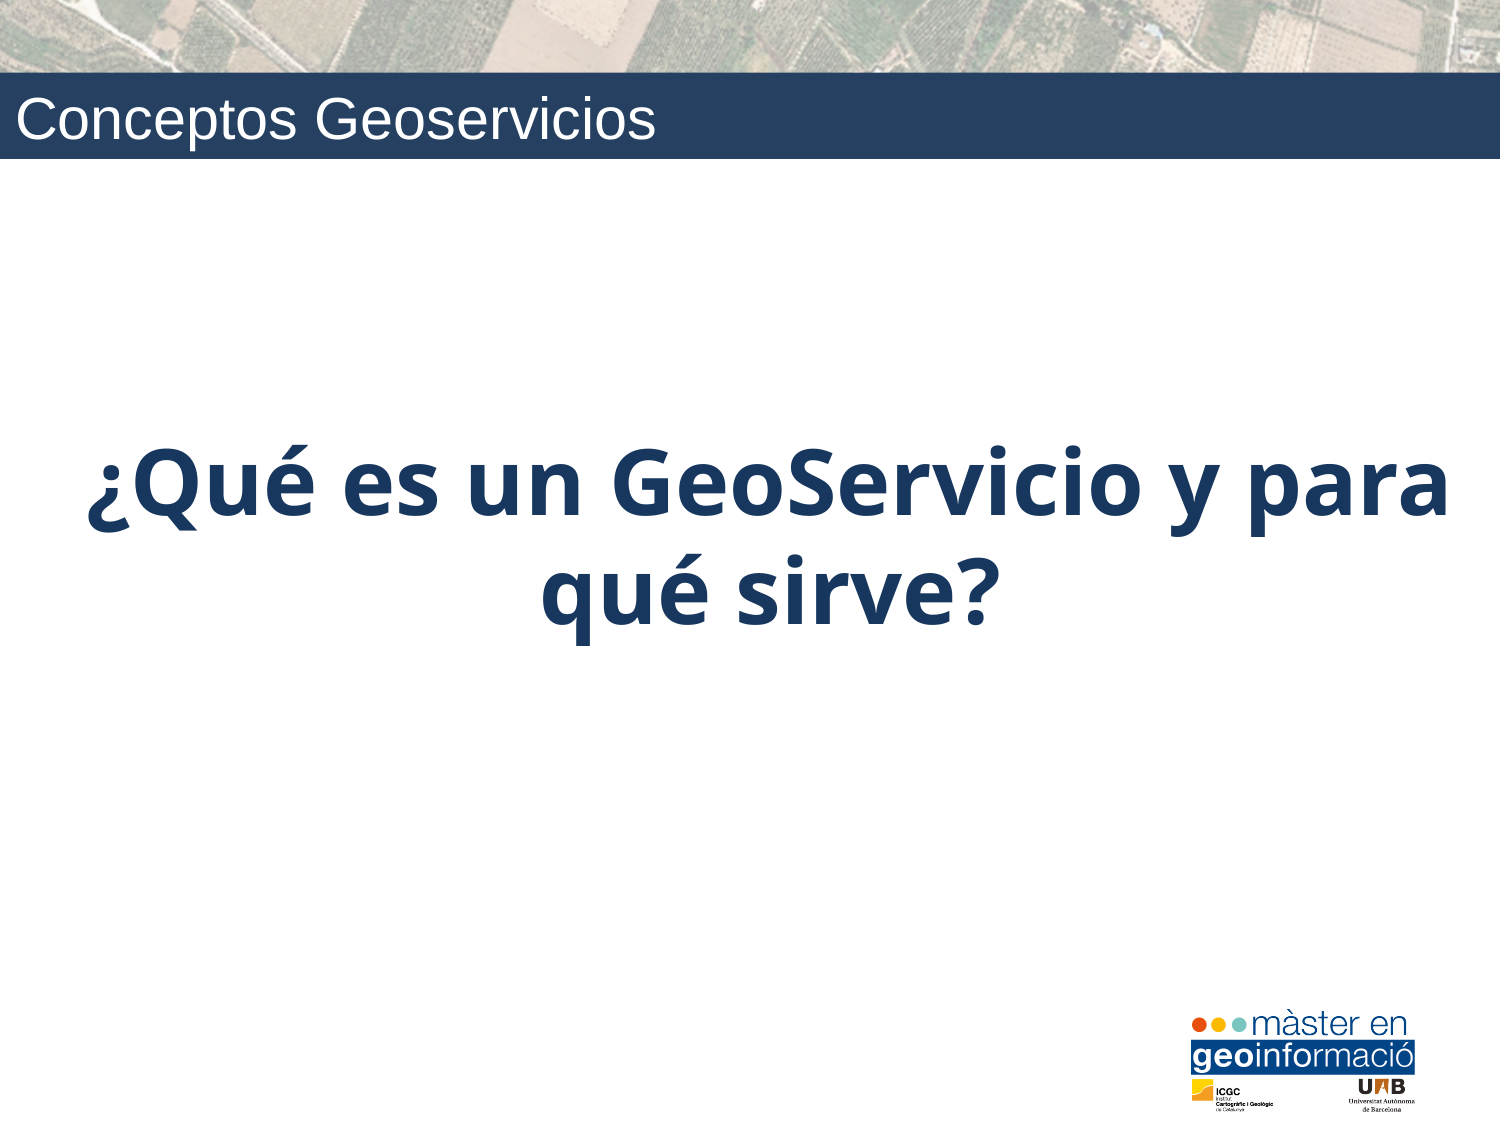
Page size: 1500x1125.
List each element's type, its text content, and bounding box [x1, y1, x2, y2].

picture [1191, 1004, 1425, 1112]
picture [0, 0, 1500, 72]
text_box ¿Qué es un GeoServicio y para qué sirve? [0, 431, 1500, 635]
title Conceptos Geoservicios [0, 72, 1500, 159]
